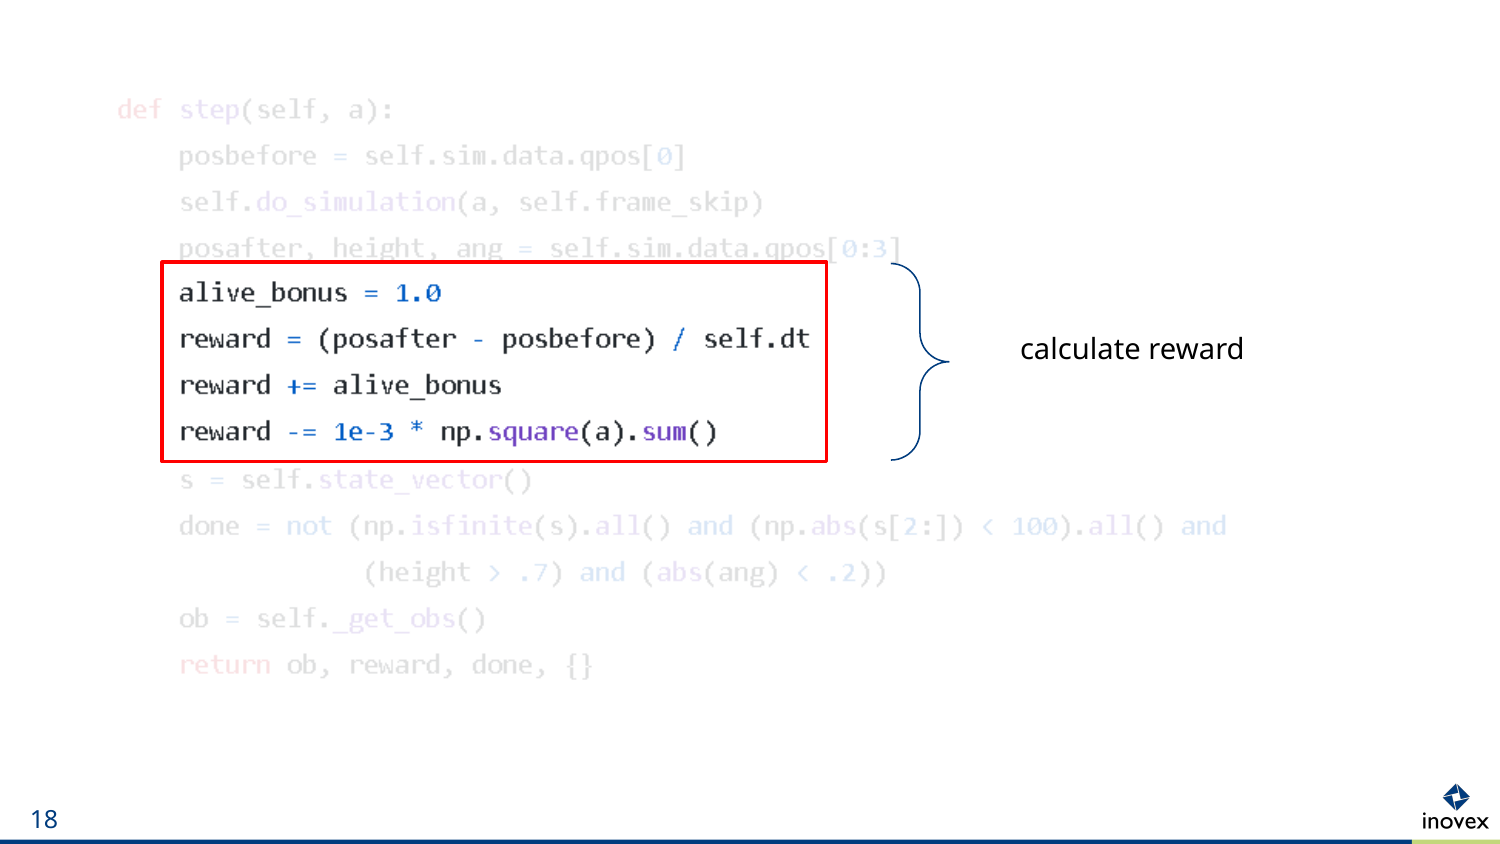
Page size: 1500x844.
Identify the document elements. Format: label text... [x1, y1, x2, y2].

picture [73, 59, 1338, 717]
picture [1414, 764, 1498, 844]
slide_number ‹#› [0, 799, 88, 842]
